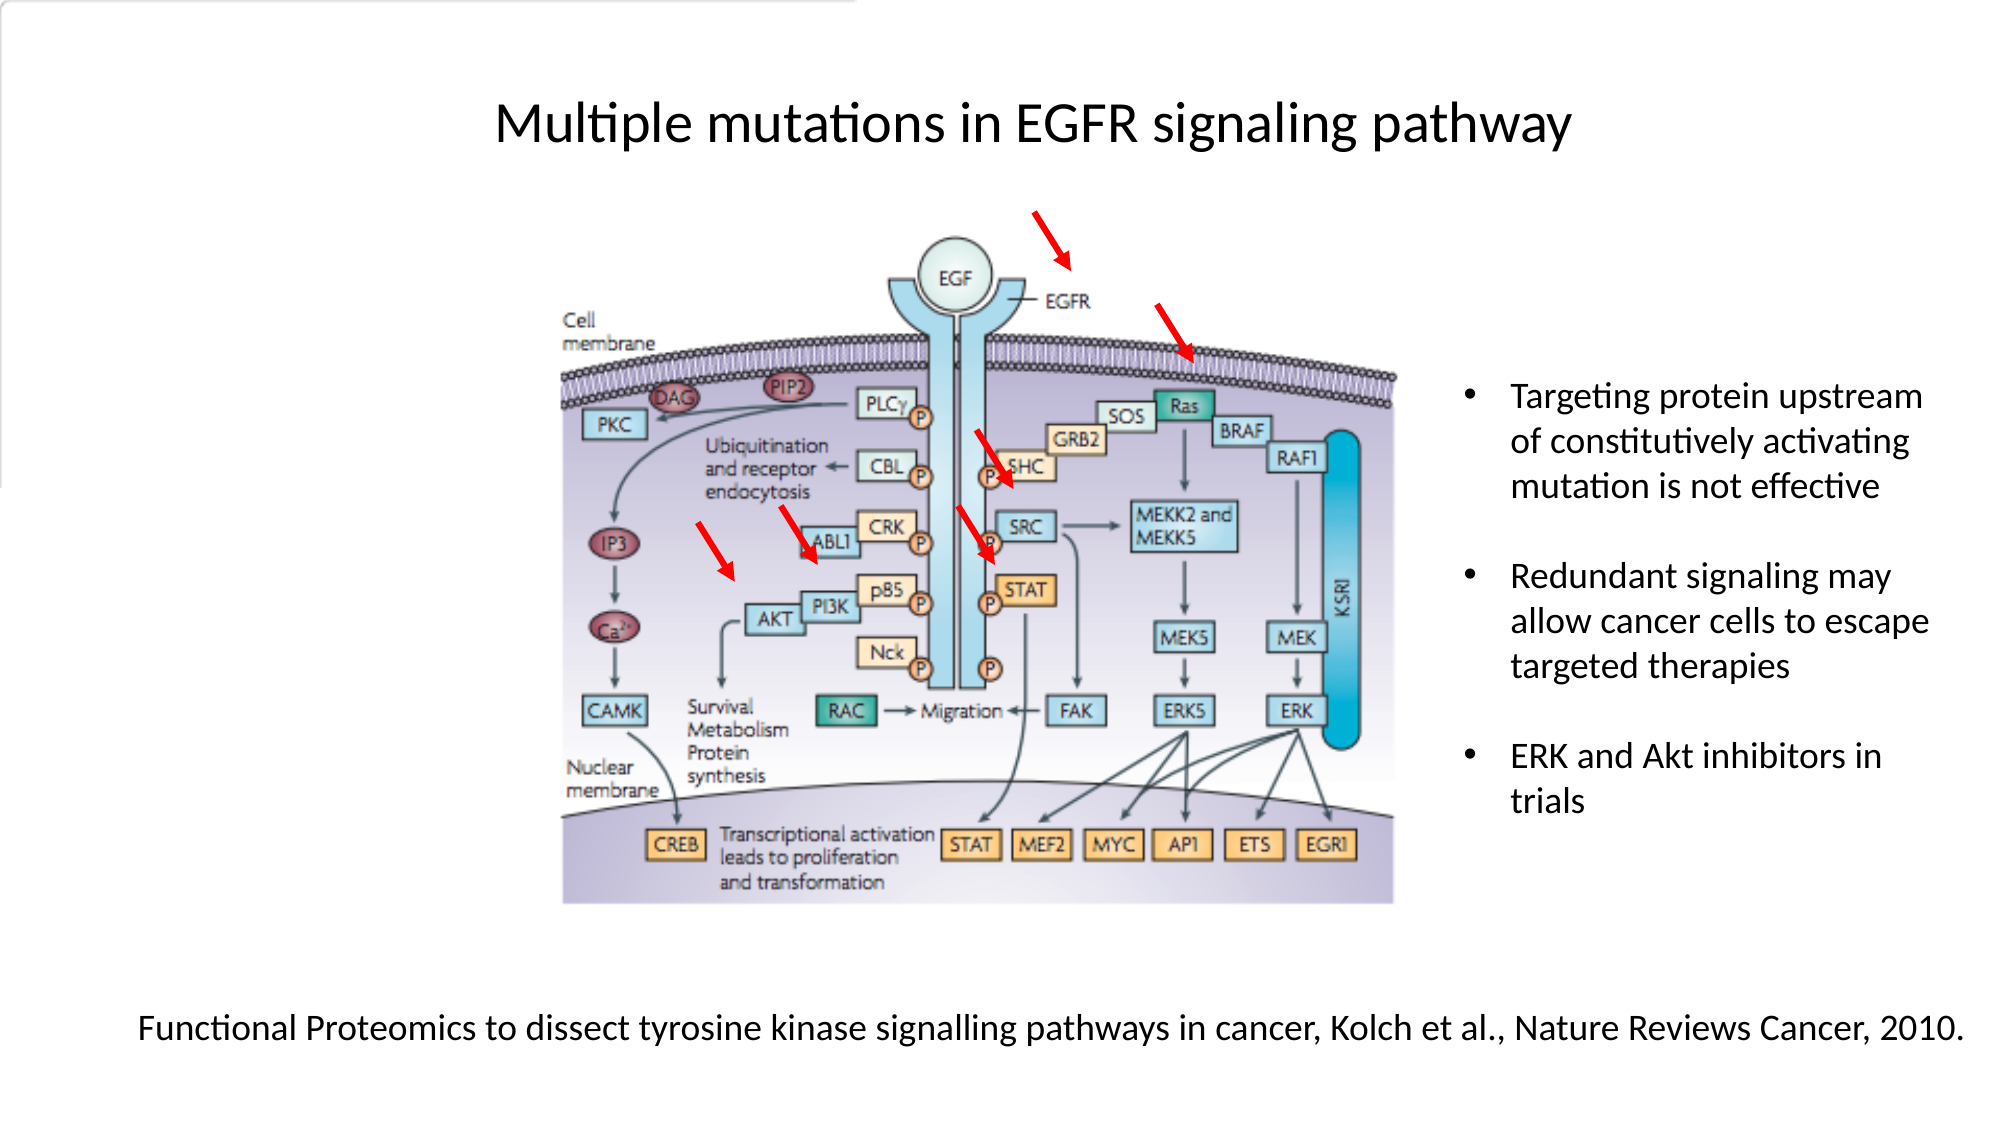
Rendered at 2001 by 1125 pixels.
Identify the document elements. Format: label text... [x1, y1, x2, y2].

text_box Multiple mutations in EGFR signaling pathway [857, 76, 1589, 162]
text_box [1156, 304, 1194, 364]
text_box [697, 522, 735, 582]
text_box Functional Proteomics to dissect tyrosine kinase signalling pathways in cancer, Kolch et al., Nature Reviews Cancer, 2010. [123, 995, 1983, 1056]
picture [0, 0, 1406, 919]
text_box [780, 505, 818, 566]
text_box Targeting protein upstream of constitutively activating mutation is not effective Redundant signaling may allow cancer cells to escape targeted therapies ERK and Akt inhibitors in trials [1448, 363, 1957, 829]
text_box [1033, 211, 1071, 272]
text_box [957, 505, 995, 566]
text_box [976, 429, 1014, 490]
